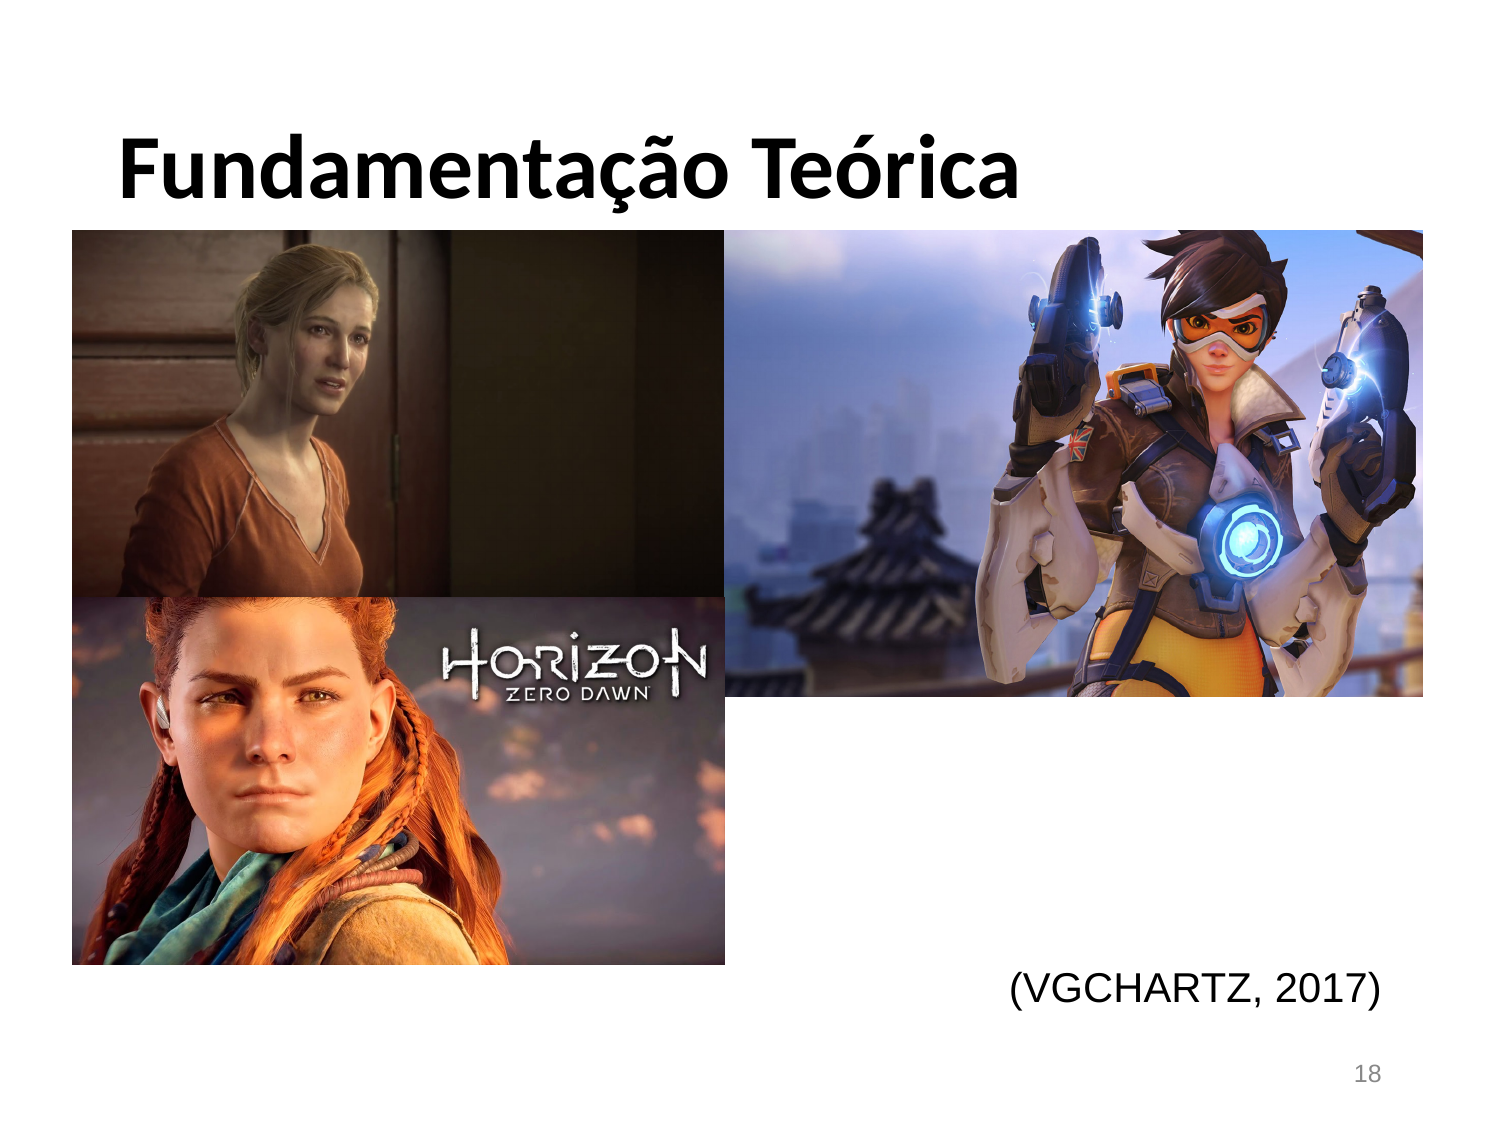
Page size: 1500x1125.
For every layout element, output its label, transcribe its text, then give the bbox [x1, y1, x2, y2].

slide_number ‹#› [1059, 1042, 1397, 1103]
list (VGCHARTZ, 2017) [103, 705, 1397, 1014]
title Fundamentação Teórica [103, 59, 1397, 229]
picture [72, 230, 1423, 965]
